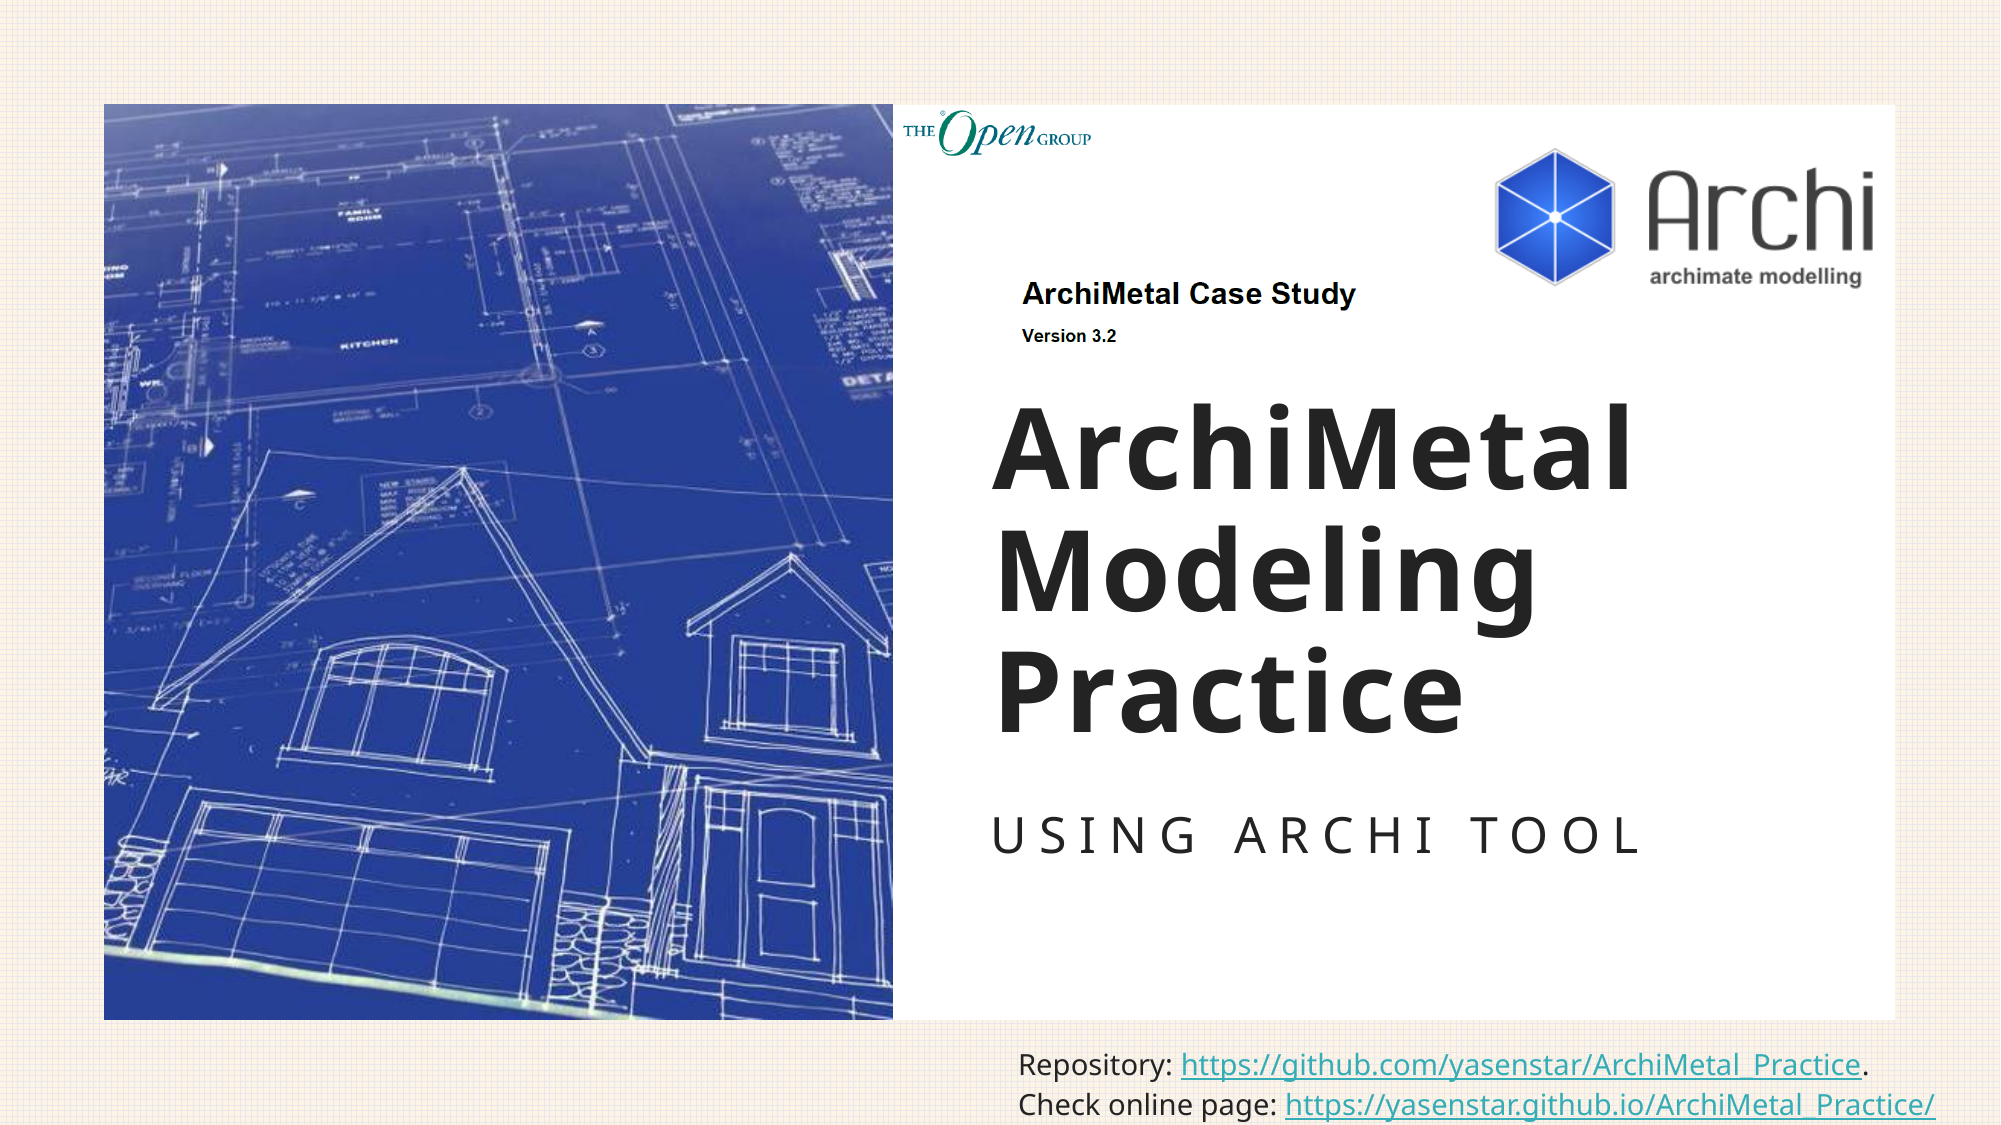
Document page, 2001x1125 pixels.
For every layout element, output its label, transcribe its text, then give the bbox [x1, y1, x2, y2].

title ArchiMetal Modeling Practice [973, 217, 1810, 772]
picture [1489, 145, 1886, 291]
list Using Archi Tool [975, 765, 1812, 930]
picture [898, 105, 1367, 361]
picture [104, 104, 893, 1020]
text_box Repository: https://github.com/yasenstar/ArchiMetal_Practice. Check online page: https://yasenstar.github.io/ArchiMetal_Practice/ [1003, 1039, 1951, 1125]
